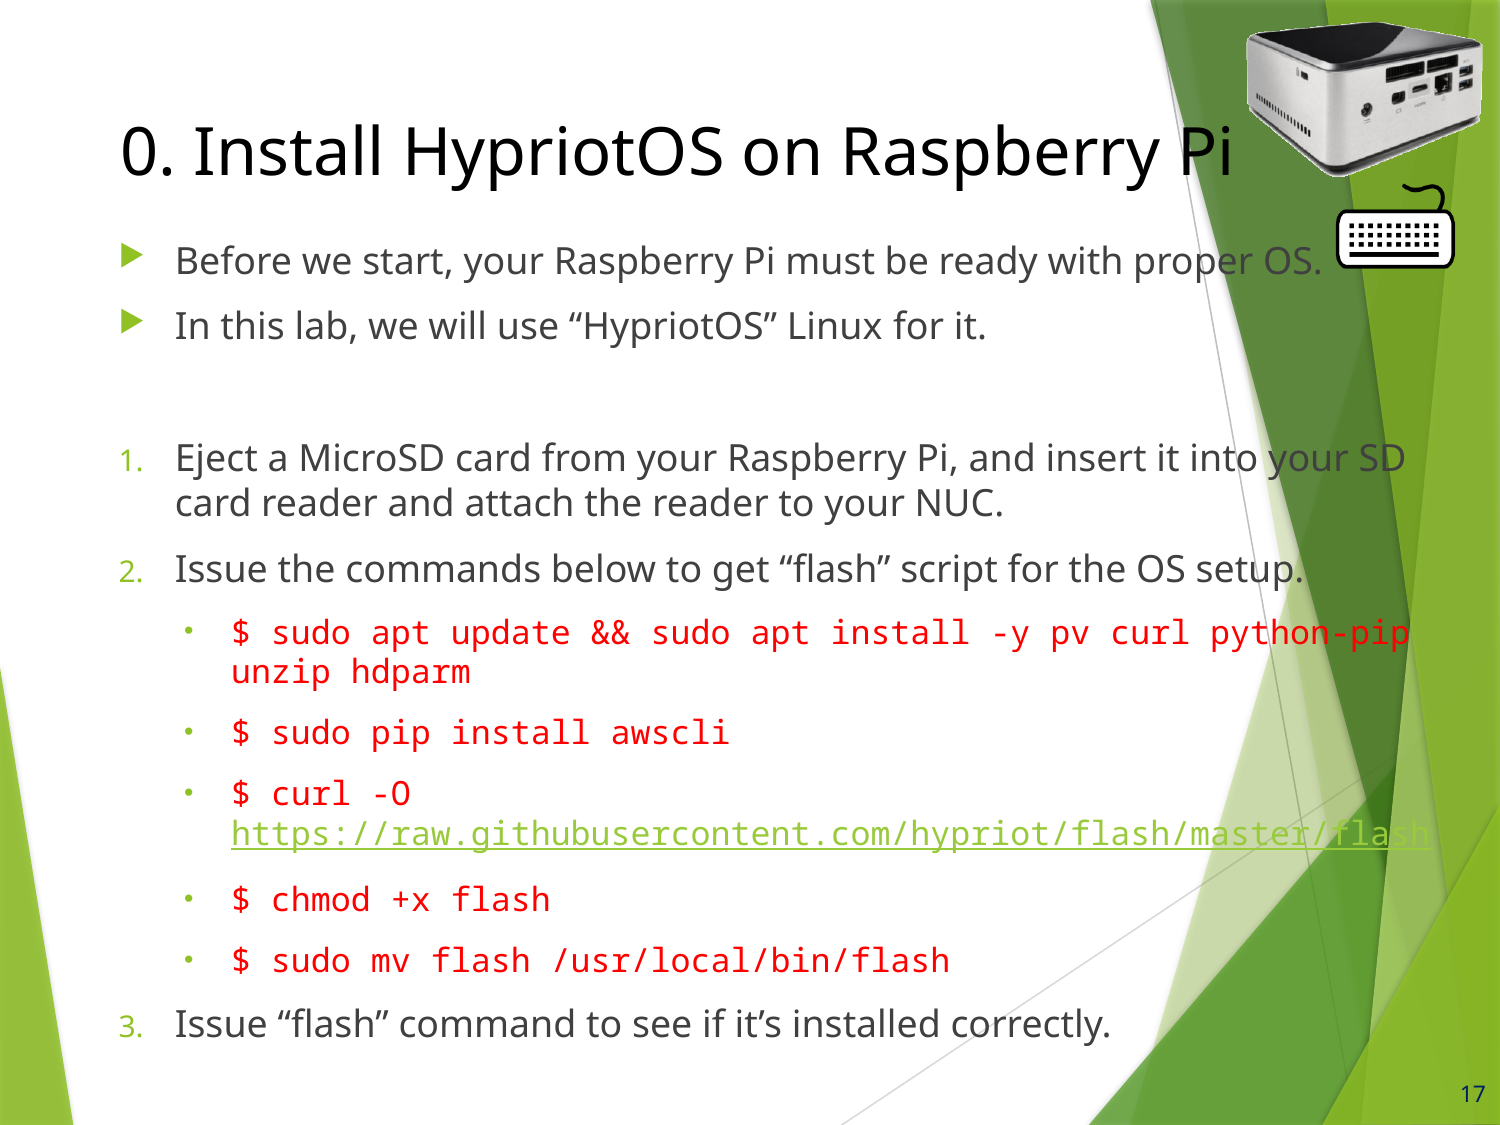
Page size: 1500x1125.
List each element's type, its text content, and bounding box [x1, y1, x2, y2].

text_box 0. Install HypriotOS on Raspberry Pi [105, 101, 1252, 318]
slide_number 17 [1417, 1065, 1500, 1125]
picture [1237, 19, 1485, 319]
text_box Before we start, your Raspberry Pi must be ready with proper OS. In this lab, we will use “HypriotOS” Linux for it. Eject a MicroSD card from your Raspberry Pi, and insert it into your SD card reader and attach the reader to your NUC. Issue the commands below to get “flash” script for the OS setup. $ sudo apt update && sudo apt install -y pv curl python-pip unzip hdparm $ sudo pip install awscli $ curl -O https://raw.githubusercontent.com/hypriot/flash/master/flash $ chmod +x flash $ sudo mv flash /usr/local/bin/flash Issue “flash” command to see if it’s installed correctly. [103, 229, 1460, 1105]
